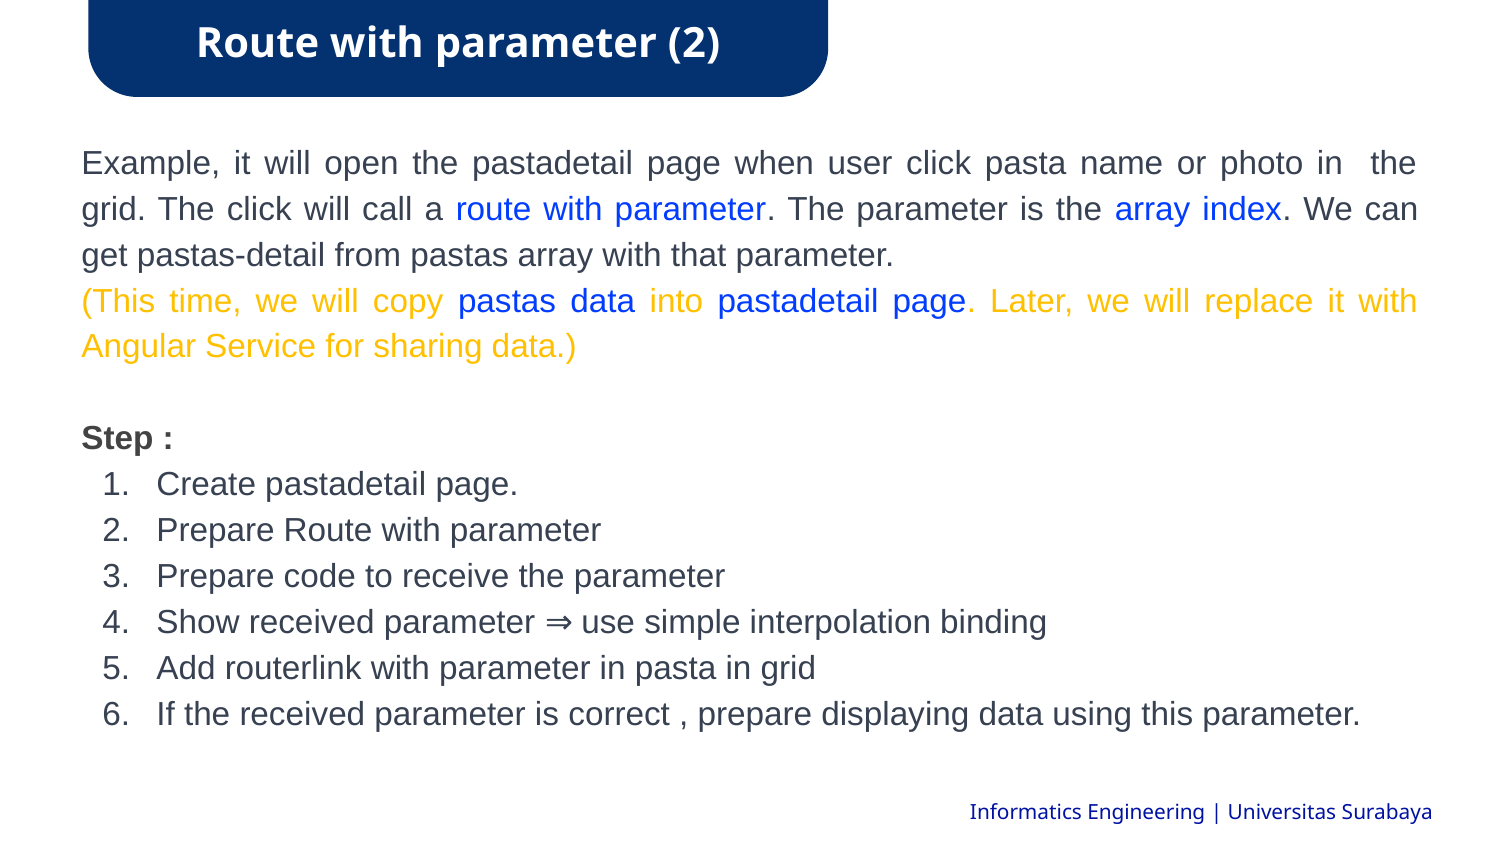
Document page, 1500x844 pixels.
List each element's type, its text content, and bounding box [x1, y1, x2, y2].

text_box Example, it will open the pastadetail page when user click pasta name or photo in the grid. The click will call a route with parameter. The parameter is the array index. We can get pastas-detail from pastas array with that parameter. (This time, we will copy pastas data into pastadetail page. Later, we will replace it with Angular Service for sharing data.) Step : Create pastadetail page. Prepare Route with parameter Prepare code to receive the parameter Show received parameter ⇒ use simple interpolation binding Add routerlink with parameter in pasta in grid If the received parameter is correct , prepare displaying data using this parameter. [81, 132, 1419, 732]
text_box Route with parameter (2) [88, 0, 829, 97]
text_box Informatics Engineering | Universitas Surabaya [953, 791, 1448, 828]
